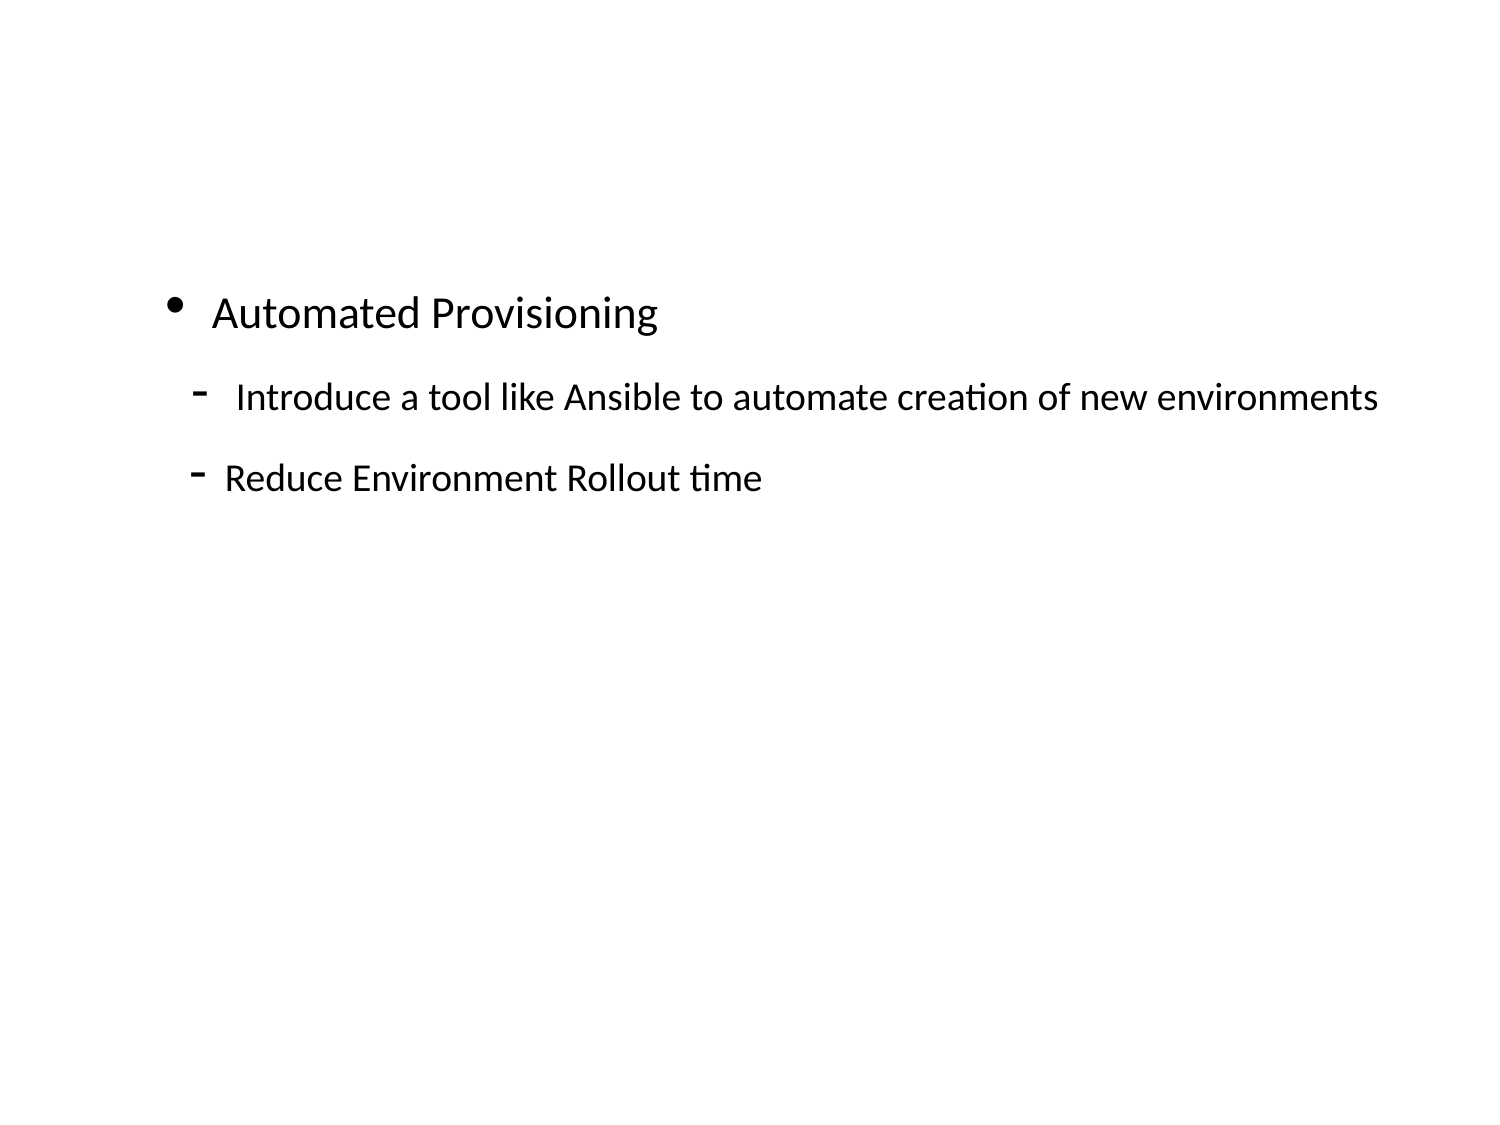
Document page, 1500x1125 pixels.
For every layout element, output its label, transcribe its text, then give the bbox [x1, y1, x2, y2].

list Automated Provisioning - Introduce a tool like Ansible to automate creation of new environments - Reduce Environment Rollout time [75, 262, 1425, 1005]
